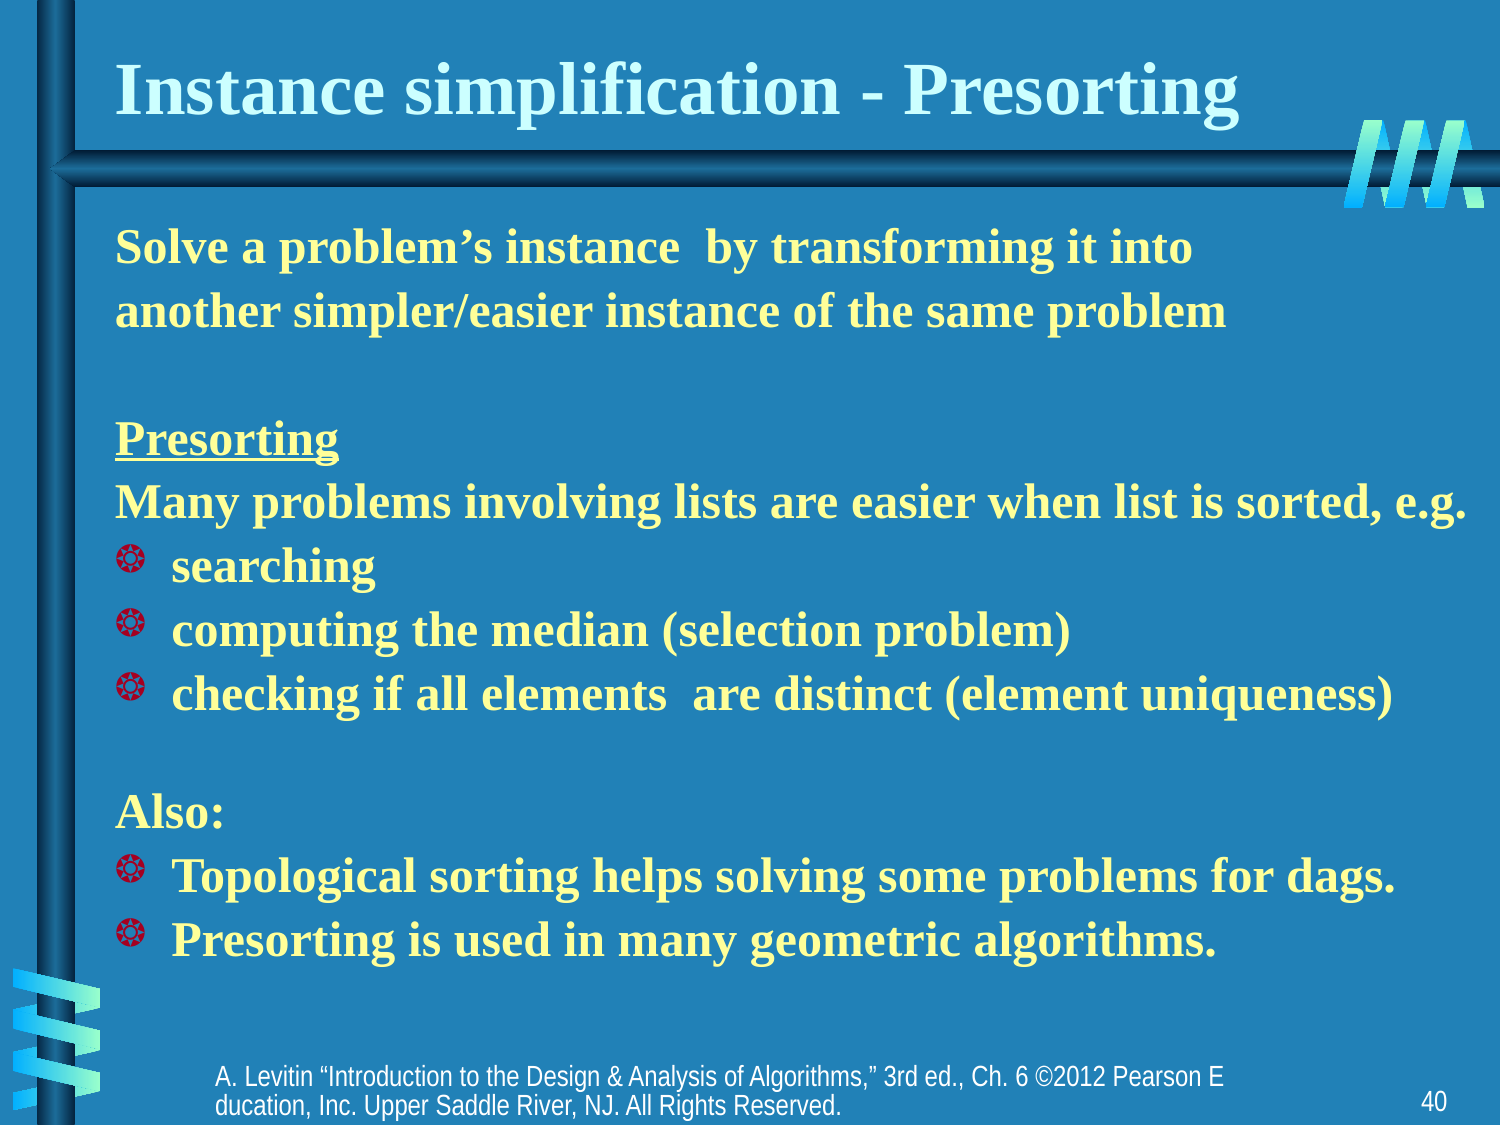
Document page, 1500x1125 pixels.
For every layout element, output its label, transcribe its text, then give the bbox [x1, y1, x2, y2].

footer A. Levitin “Introduction to the Design & Analysis of Algorithms,” 3rd ed., Ch. 6 ©2012 Pearson Education, Inc. Upper Saddle River, NJ. All Rights Reserved. [200, 1063, 1250, 1100]
slide_number 40 [1163, 1074, 1463, 1125]
list Solve a problem’s instance by transforming it into another simpler/easier instance of the same problem Presorting Many problems involving lists are easier when list is sorted, e.g. searching computing the median (selection problem) checking if all elements are distinct (element uniqueness) Also: Topological sorting helps solving some problems for dags. Presorting is used in many geometric algorithms. [99, 212, 1500, 1063]
title Instance simplification - Presorting [99, 24, 1475, 138]
